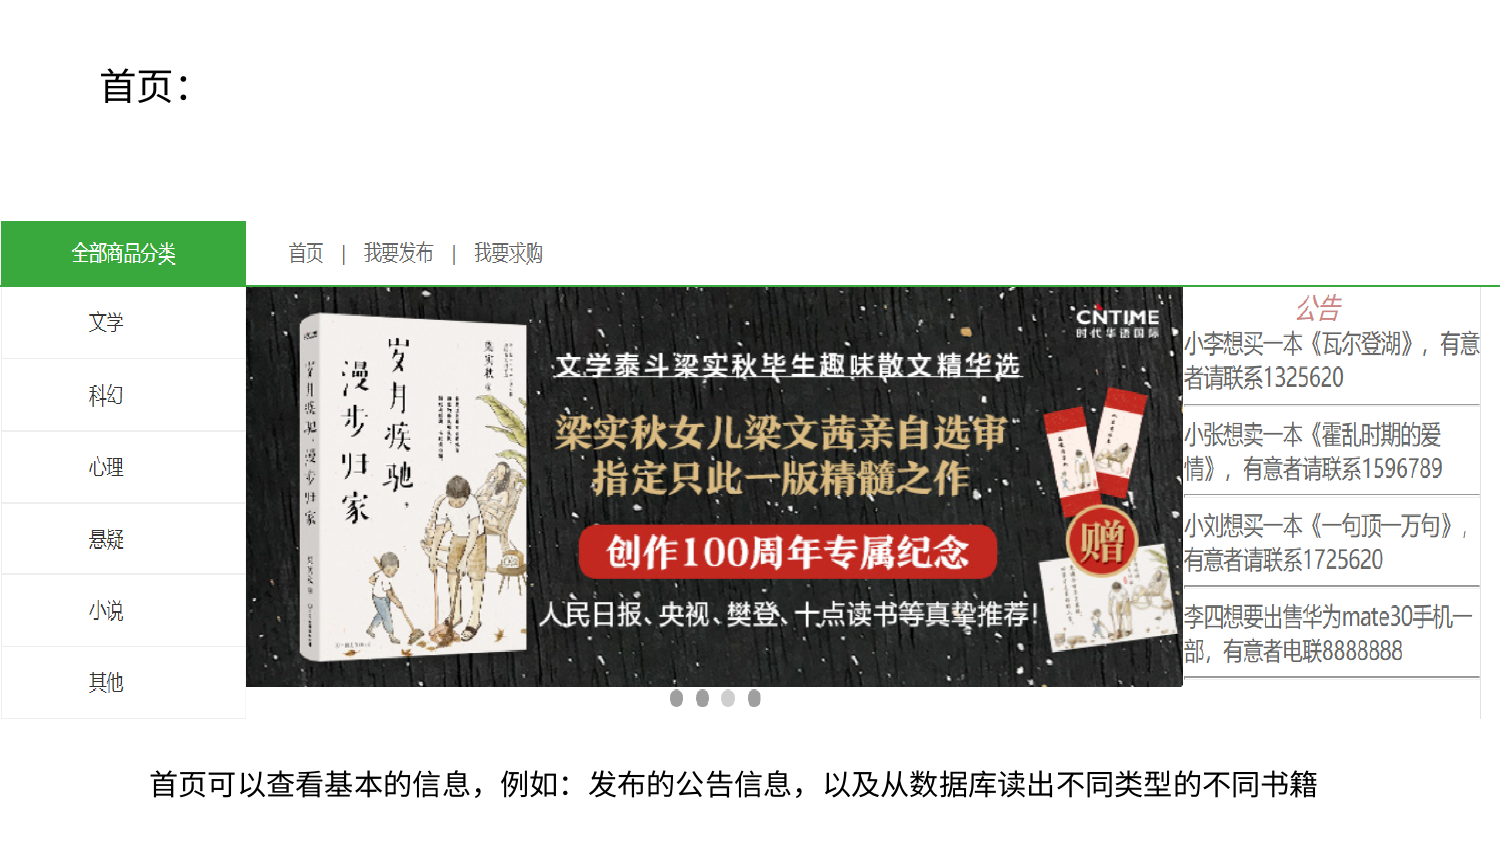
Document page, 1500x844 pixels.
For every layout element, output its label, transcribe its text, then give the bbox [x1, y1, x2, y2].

text_box 首页可以查看基本的信息，例如：发布的公告信息，以及从数据库读出不同类型的不同书籍 [134, 758, 1347, 809]
picture [0, 206, 1500, 729]
text_box 首页： [84, 55, 396, 116]
